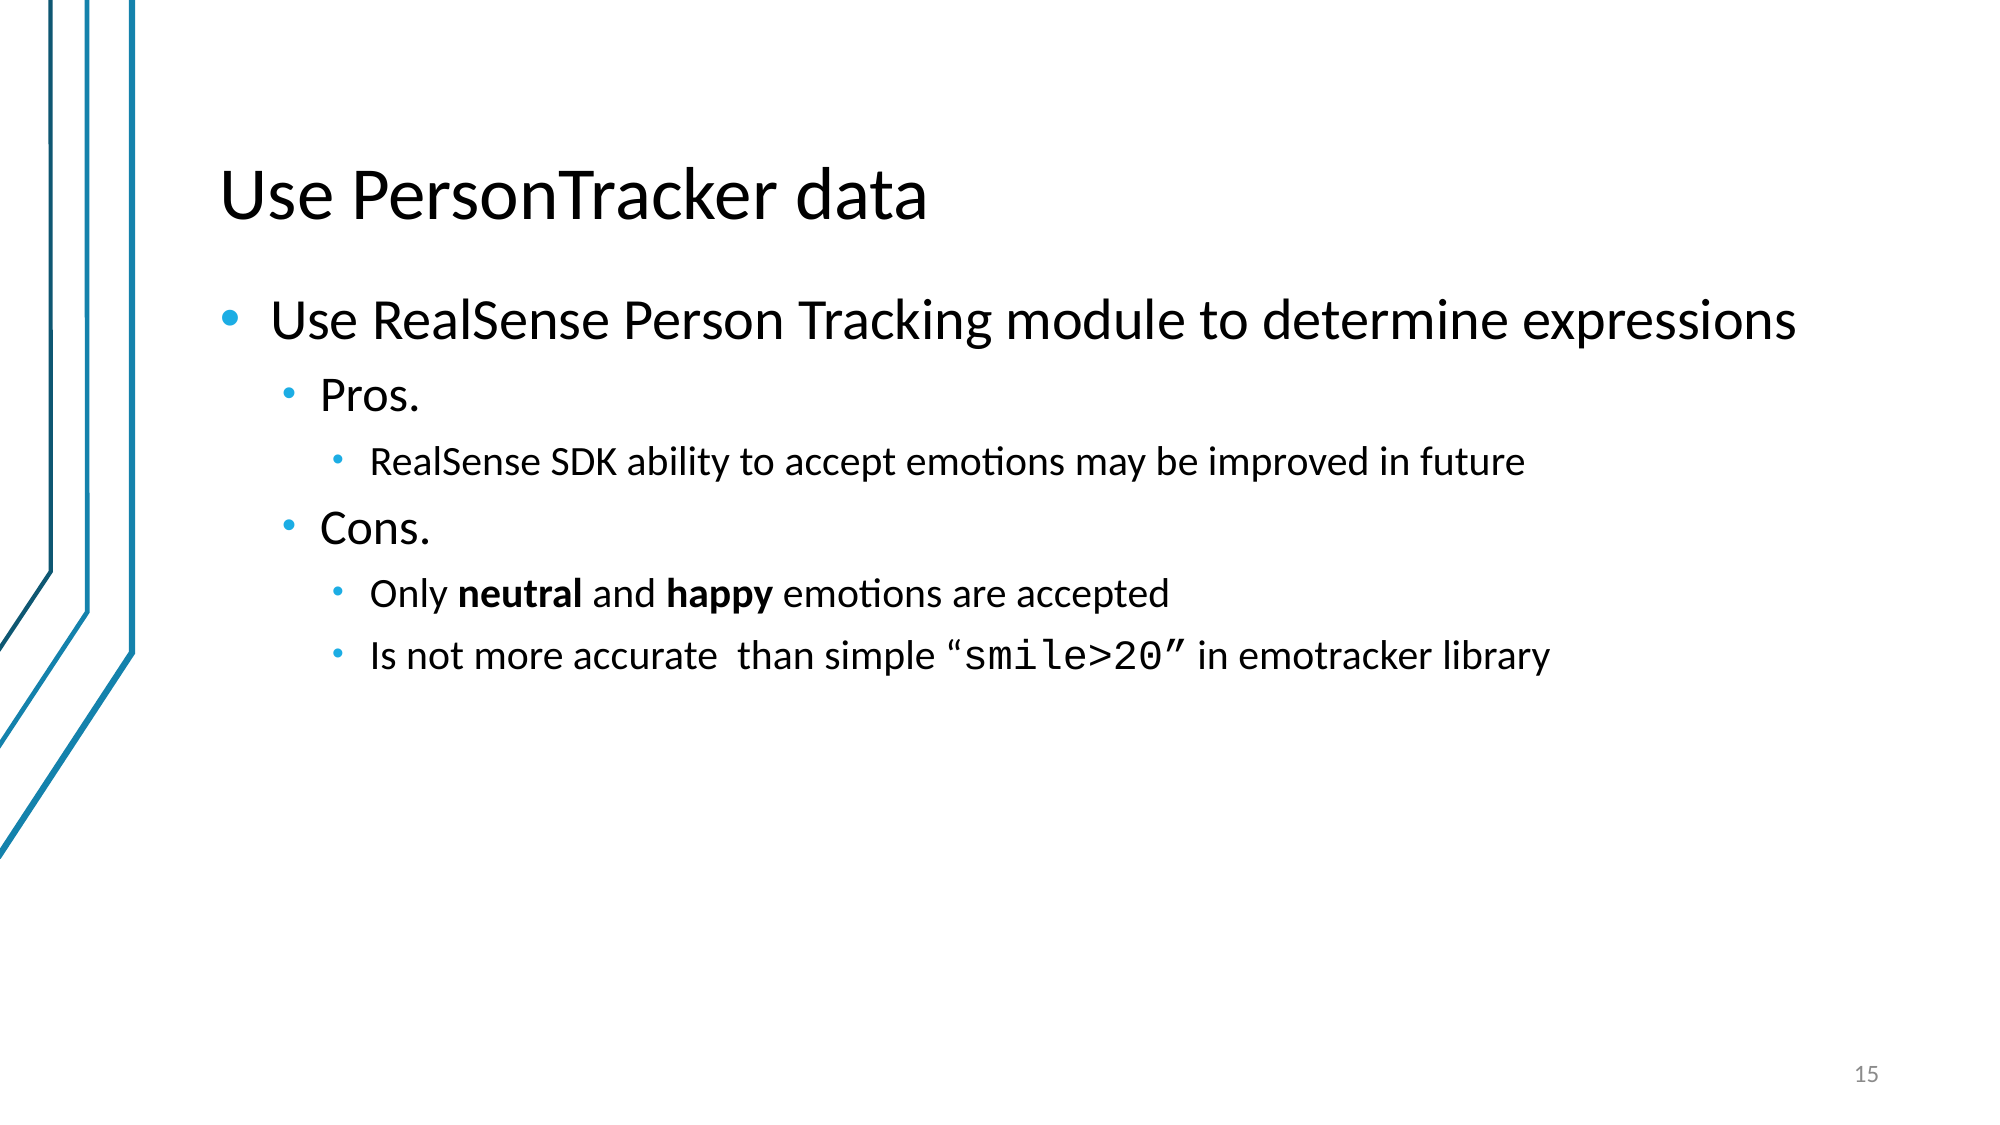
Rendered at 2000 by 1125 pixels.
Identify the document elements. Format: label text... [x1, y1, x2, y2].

list Use RealSense Person Tracking module to determine expressions Pros. RealSense SDK ability to accept emotions may be improved in future Cons. Only neutral and happy emotions are accepted Is not more accurate than simple “smile>20” in emotracker library [199, 279, 1900, 1012]
slide_number 15 [1732, 1042, 1900, 1103]
title Use PersonTracker data [199, 45, 1900, 246]
